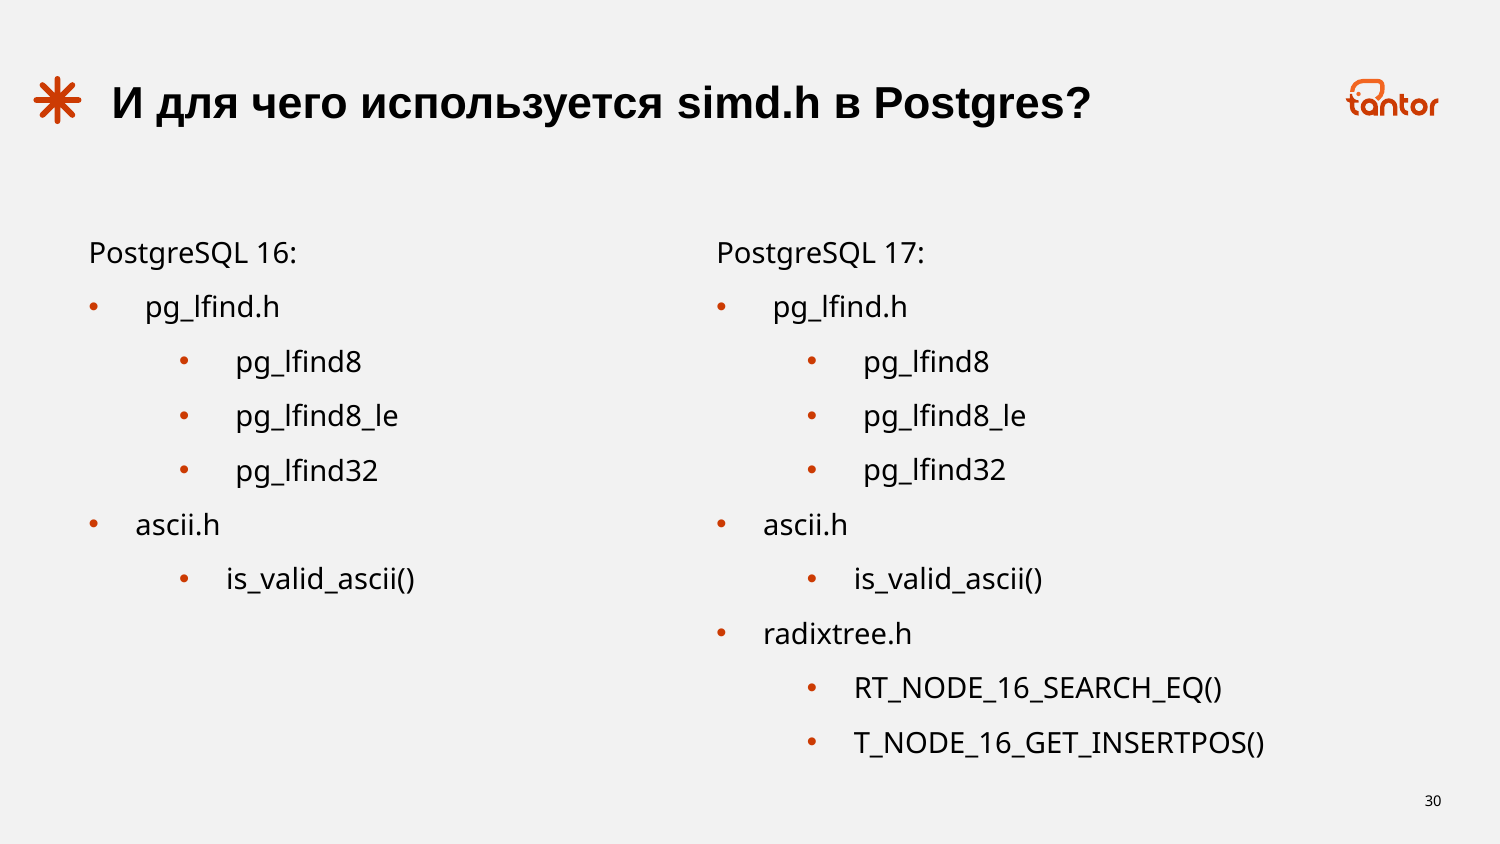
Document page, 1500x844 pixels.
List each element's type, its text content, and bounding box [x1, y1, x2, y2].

text_box PostgreSQL 17: pg_lfind.h pg_lfind8 pg_lfind8_le pg_lfind32 ascii.h is_valid_ascii() radixtree.h RT_NODE_16_SEARCH_EQ() T_NODE_16_GET_INSERTPOS() [710, 221, 1338, 803]
text_box PostgreSQL 16: pg_lfind.h pg_lfind8 pg_lfind8_le pg_lfind32 ascii.h is_valid_ascii() [82, 221, 710, 644]
title И для чего используется simd.h в Postgres? [96, 22, 1267, 178]
